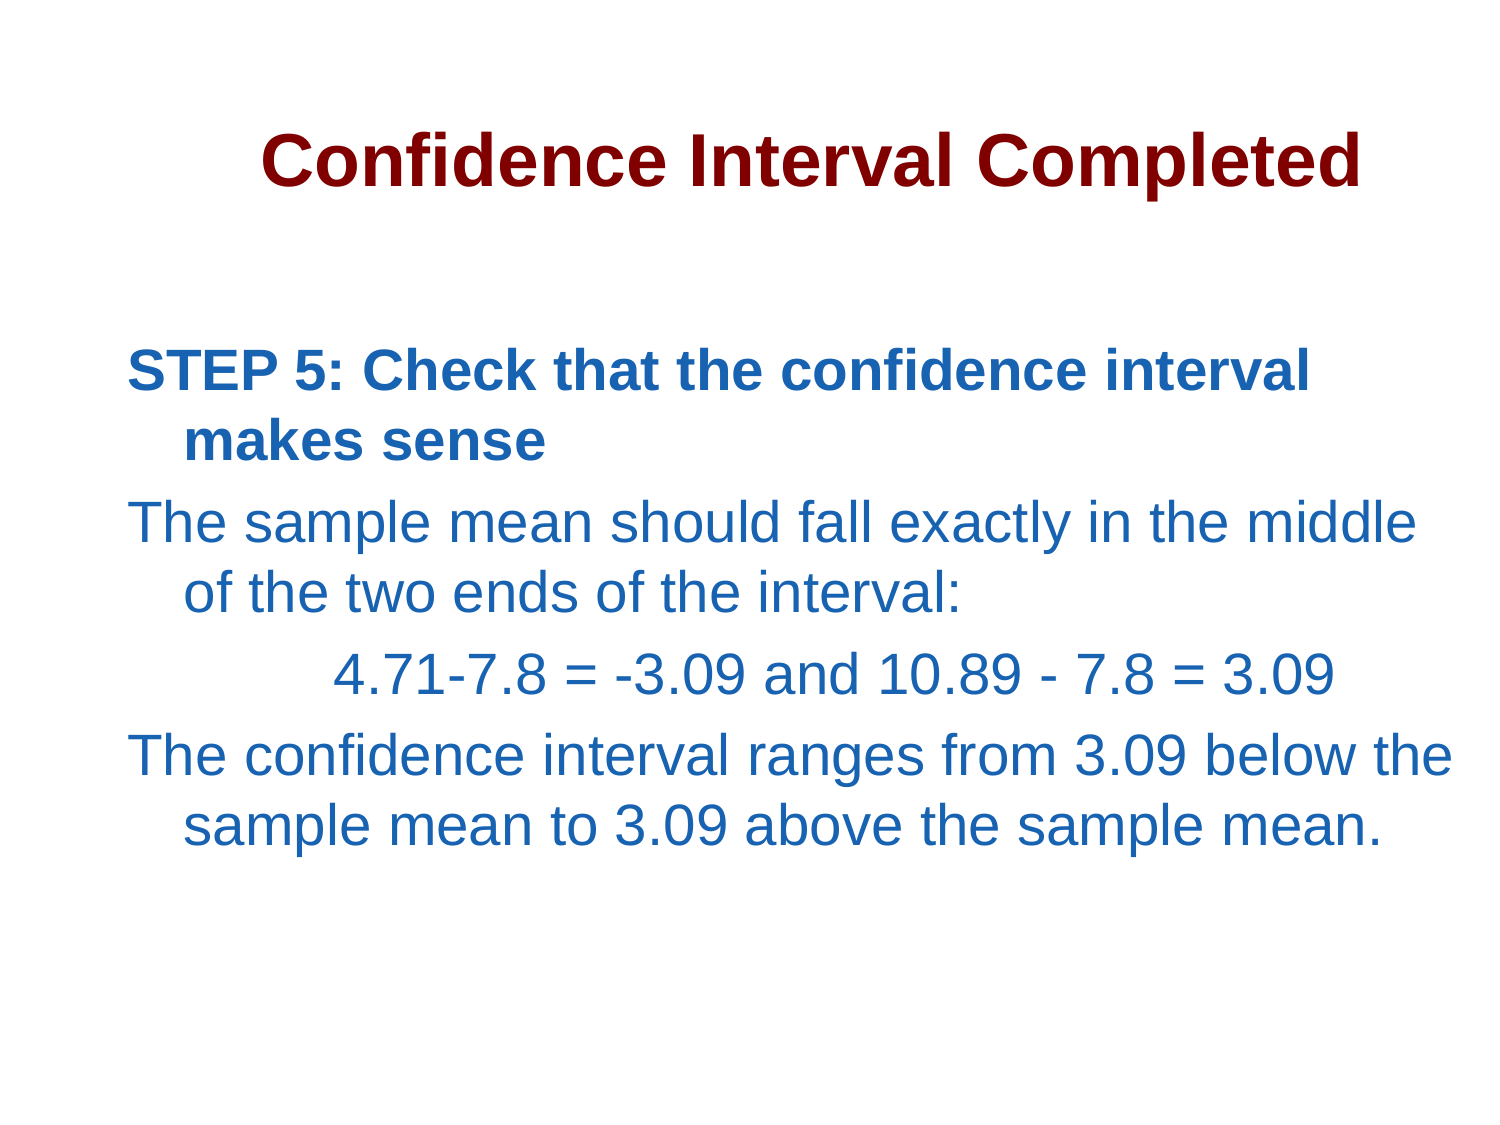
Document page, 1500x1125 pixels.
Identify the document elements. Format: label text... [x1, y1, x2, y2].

list STEP 5: Check that the confidence interval makes sense The sample mean should fall exactly in the middle of the two ends of the interval: 4.71-7.8 = -3.09 and 10.89 - 7.8 = 3.09 The confidence interval ranges from 3.09 below the sample mean to 3.09 above the sample mean. [112, 324, 1476, 1001]
title Confidence Interval Completed [174, 112, 1451, 201]
